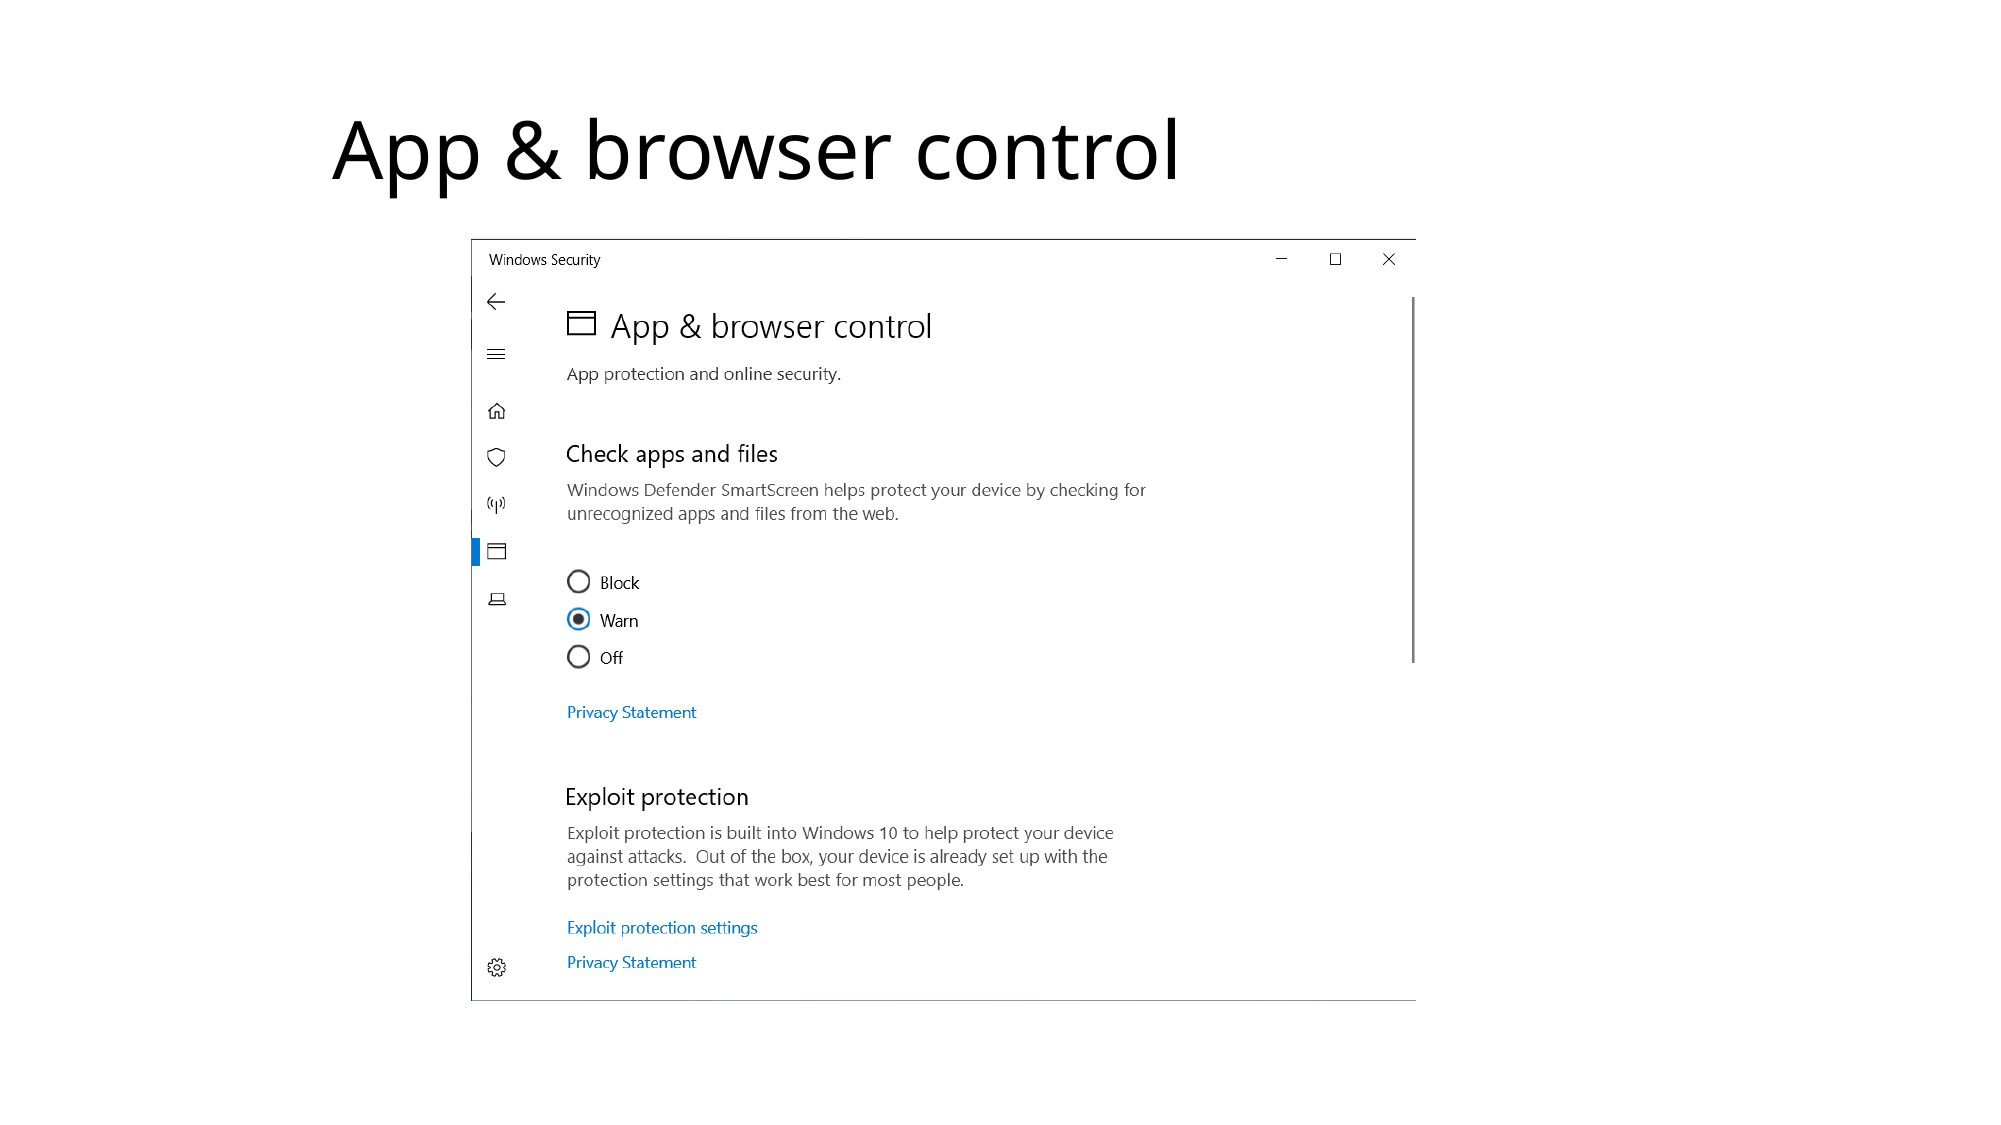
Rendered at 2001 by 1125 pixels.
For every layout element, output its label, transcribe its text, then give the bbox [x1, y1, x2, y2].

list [471, 237, 1416, 1001]
title App & browser control [317, 68, 1298, 238]
